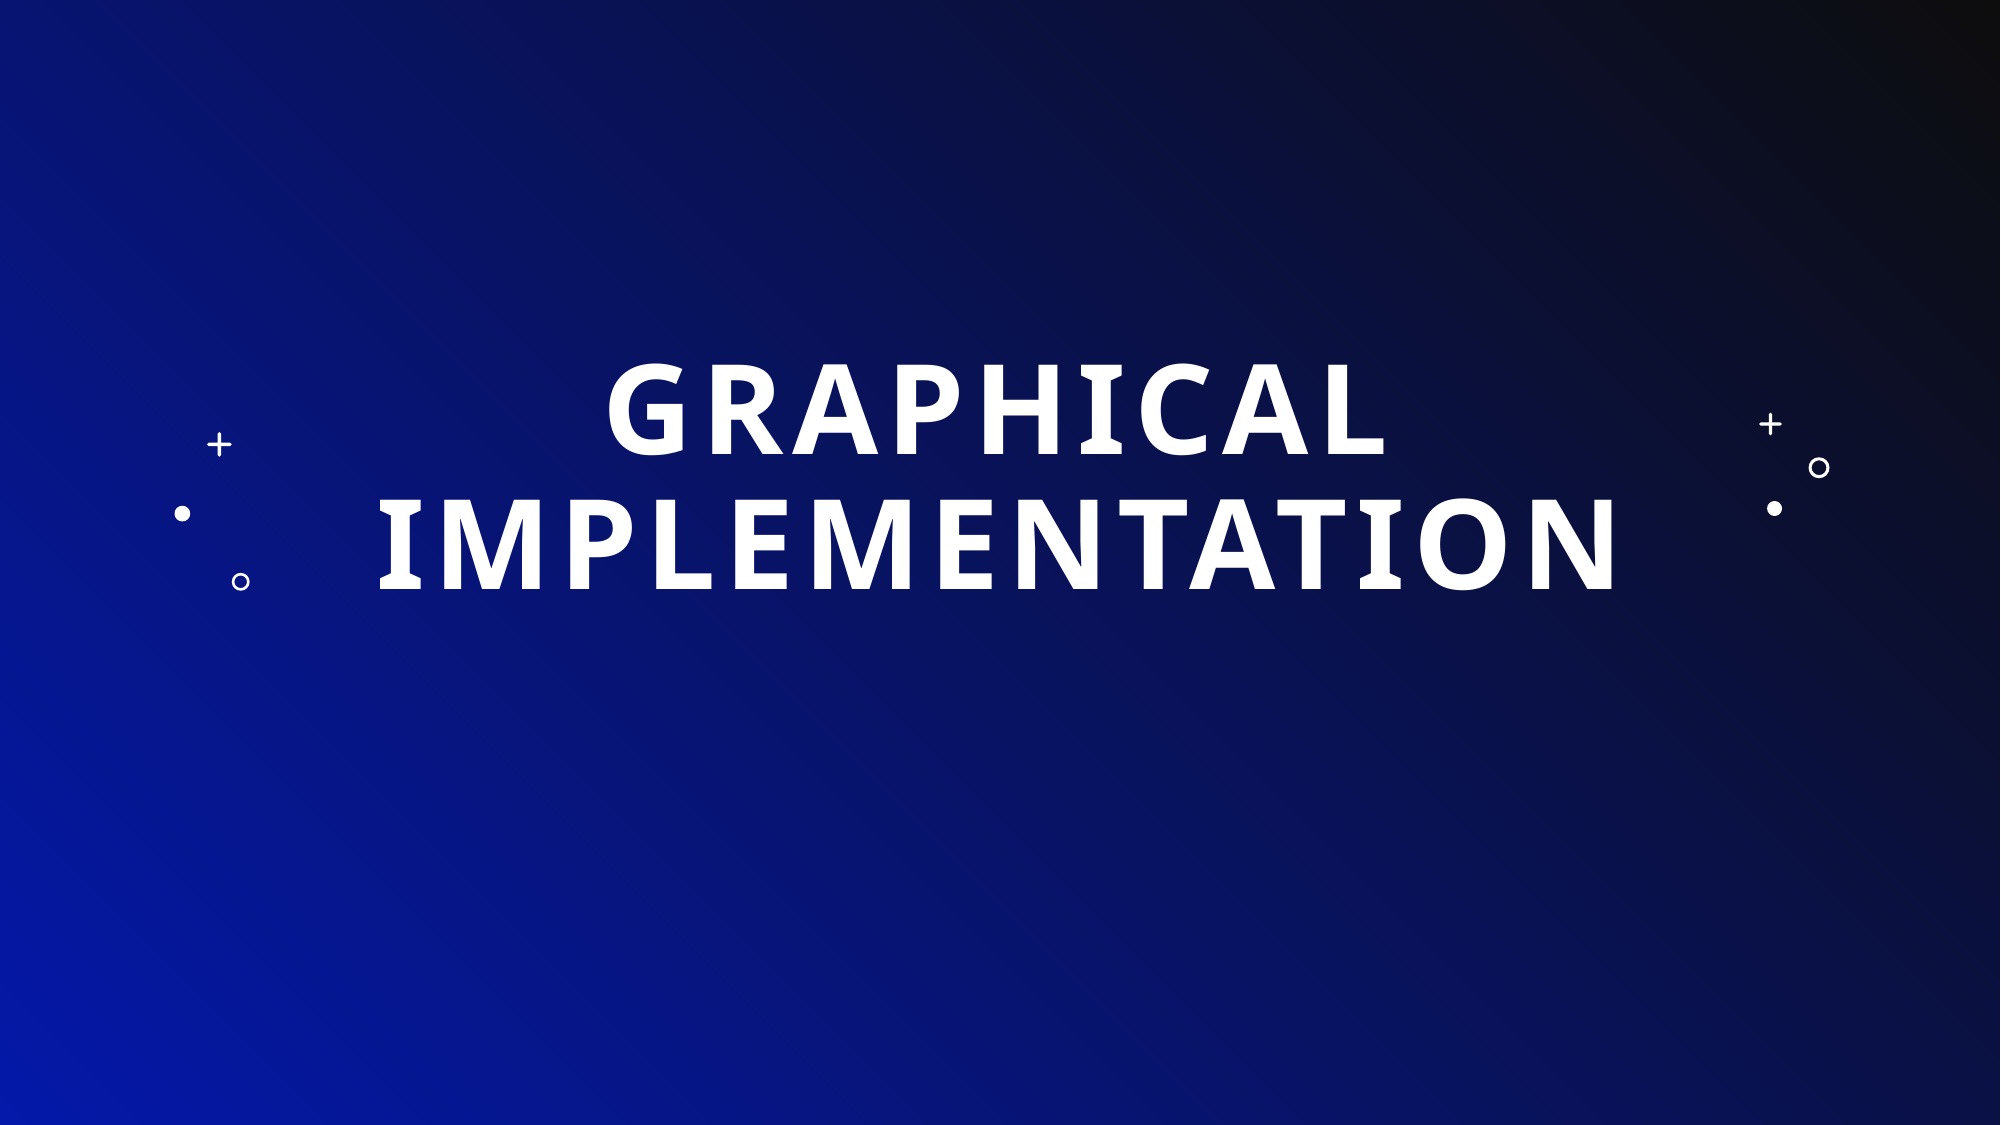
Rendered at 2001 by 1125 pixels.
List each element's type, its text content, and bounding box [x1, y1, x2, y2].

title GRAPHICAL IMPLEMENTATION [249, 239, 1750, 624]
